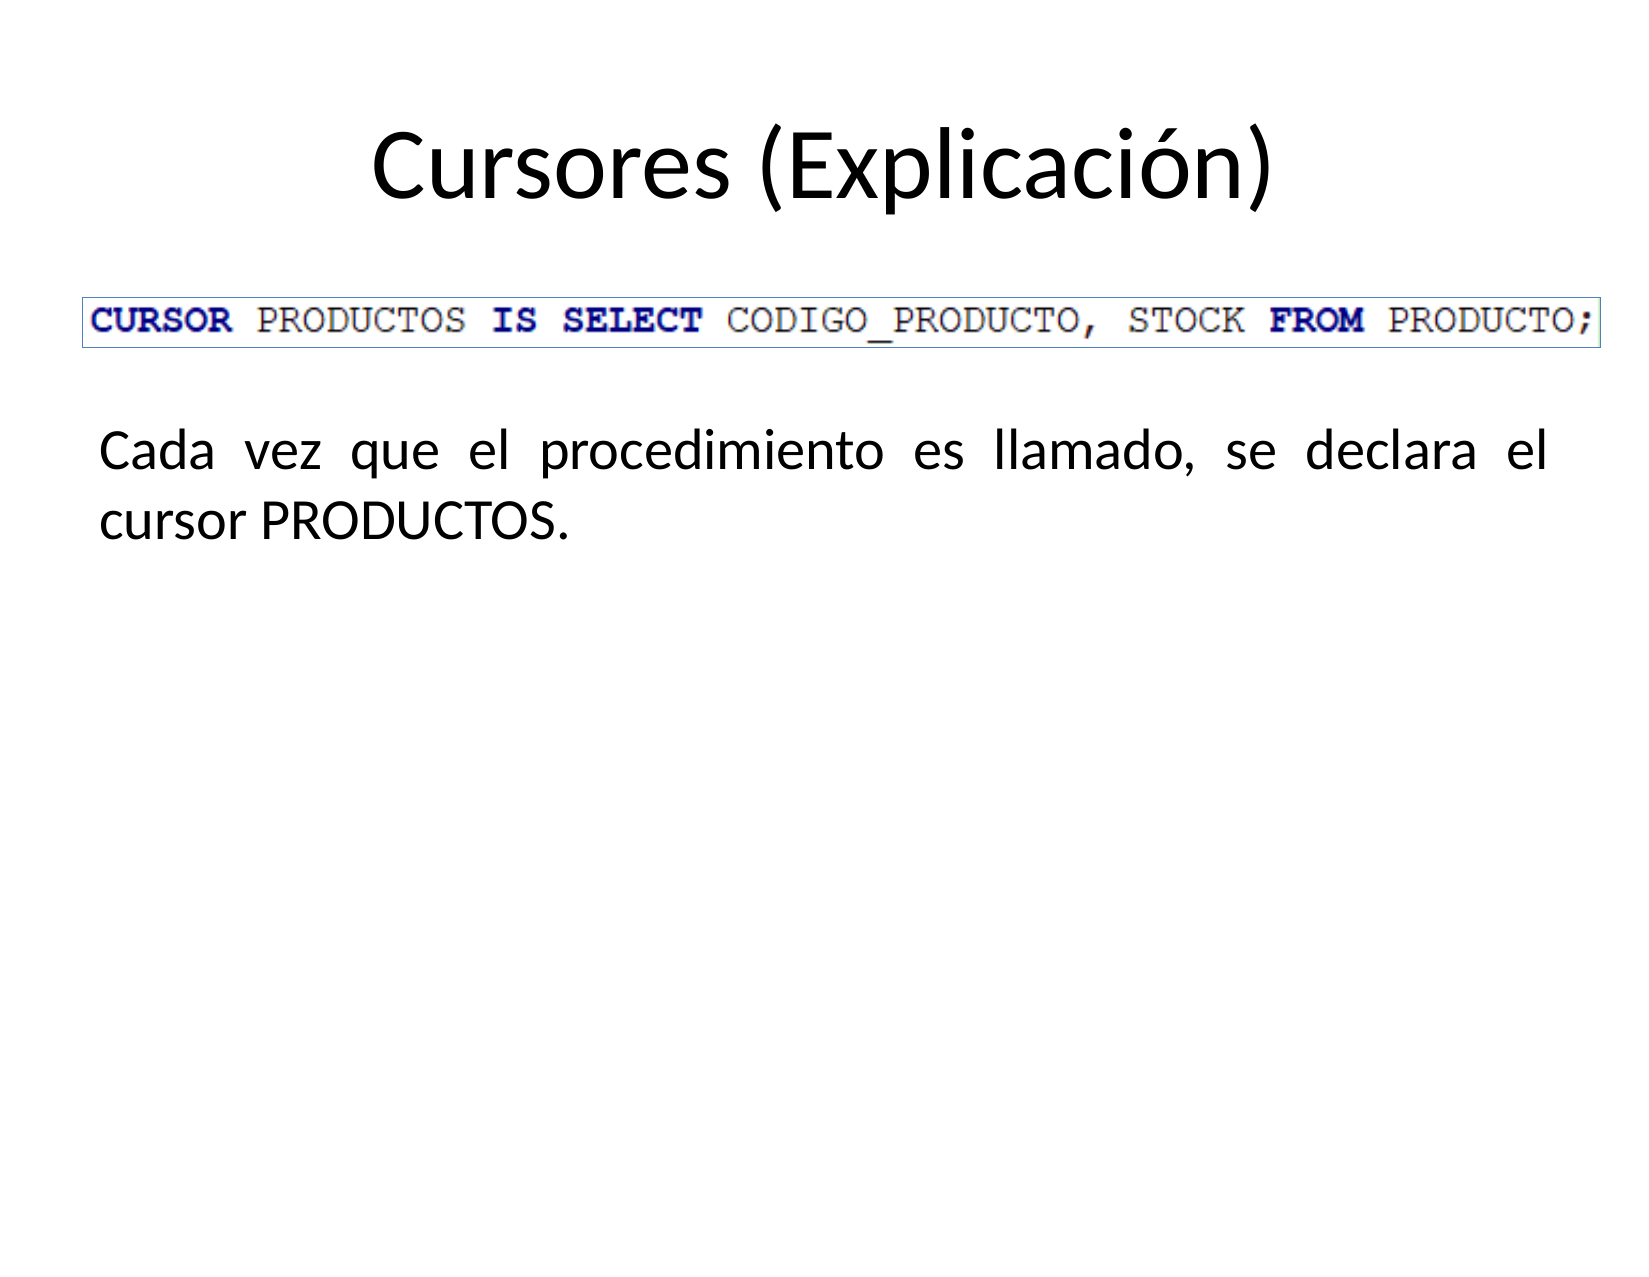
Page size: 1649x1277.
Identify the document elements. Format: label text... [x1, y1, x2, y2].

picture [82, 297, 1601, 348]
list Cada vez que el procedimiento es llamado, se declara el cursor PRODUCTOS. [82, 403, 1566, 1141]
title Cursores (Explicación) [82, 51, 1566, 264]
